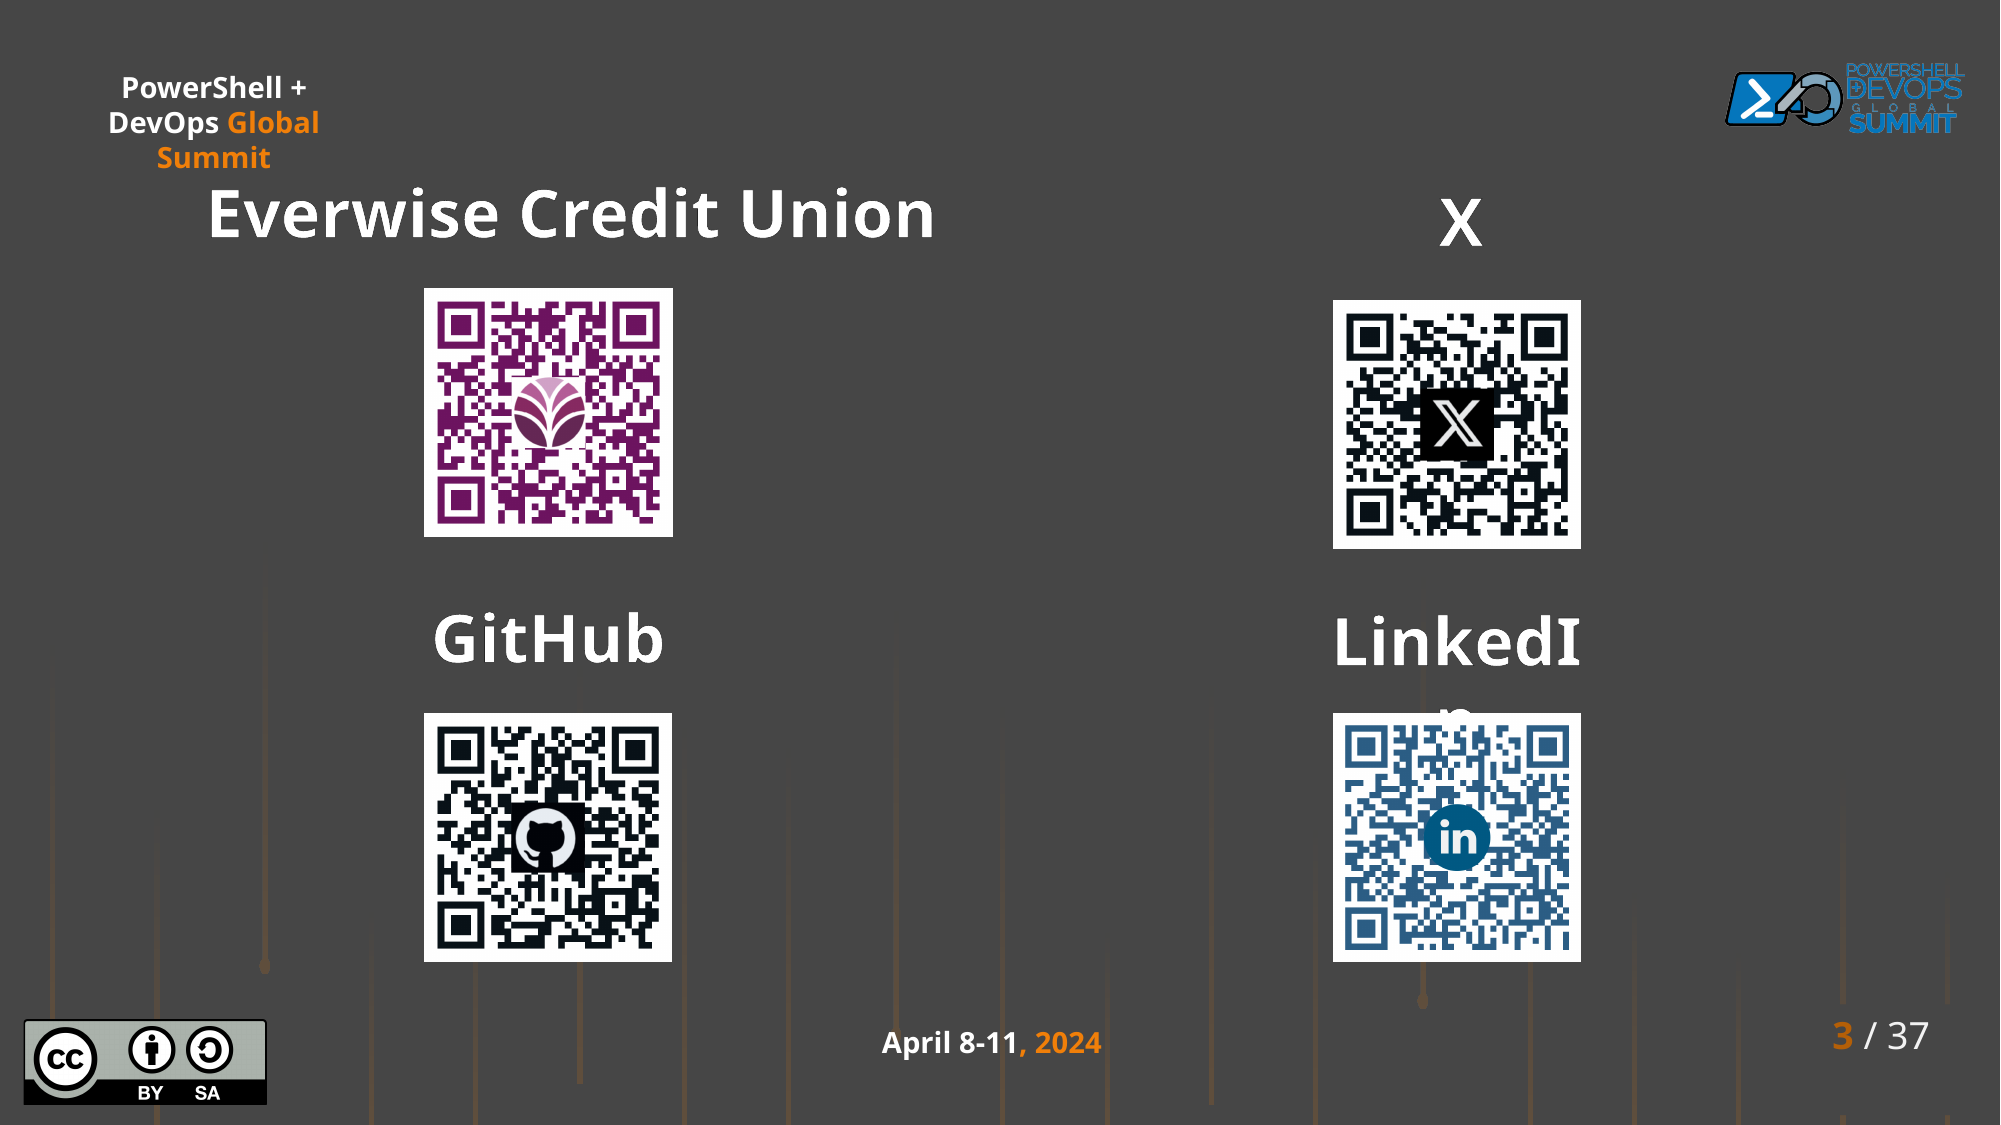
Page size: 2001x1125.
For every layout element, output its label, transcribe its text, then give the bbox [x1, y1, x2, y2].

picture [424, 713, 672, 962]
text_box GitHub [401, 588, 695, 684]
picture [424, 288, 673, 537]
text_box Everwise Credit Union [190, 163, 953, 259]
picture [23, 1019, 267, 1105]
picture [1333, 713, 1581, 962]
text_box X [1341, 171, 1581, 267]
picture [1725, 61, 1965, 139]
text_box LinkedIn [1314, 591, 1598, 767]
picture [1333, 300, 1581, 549]
